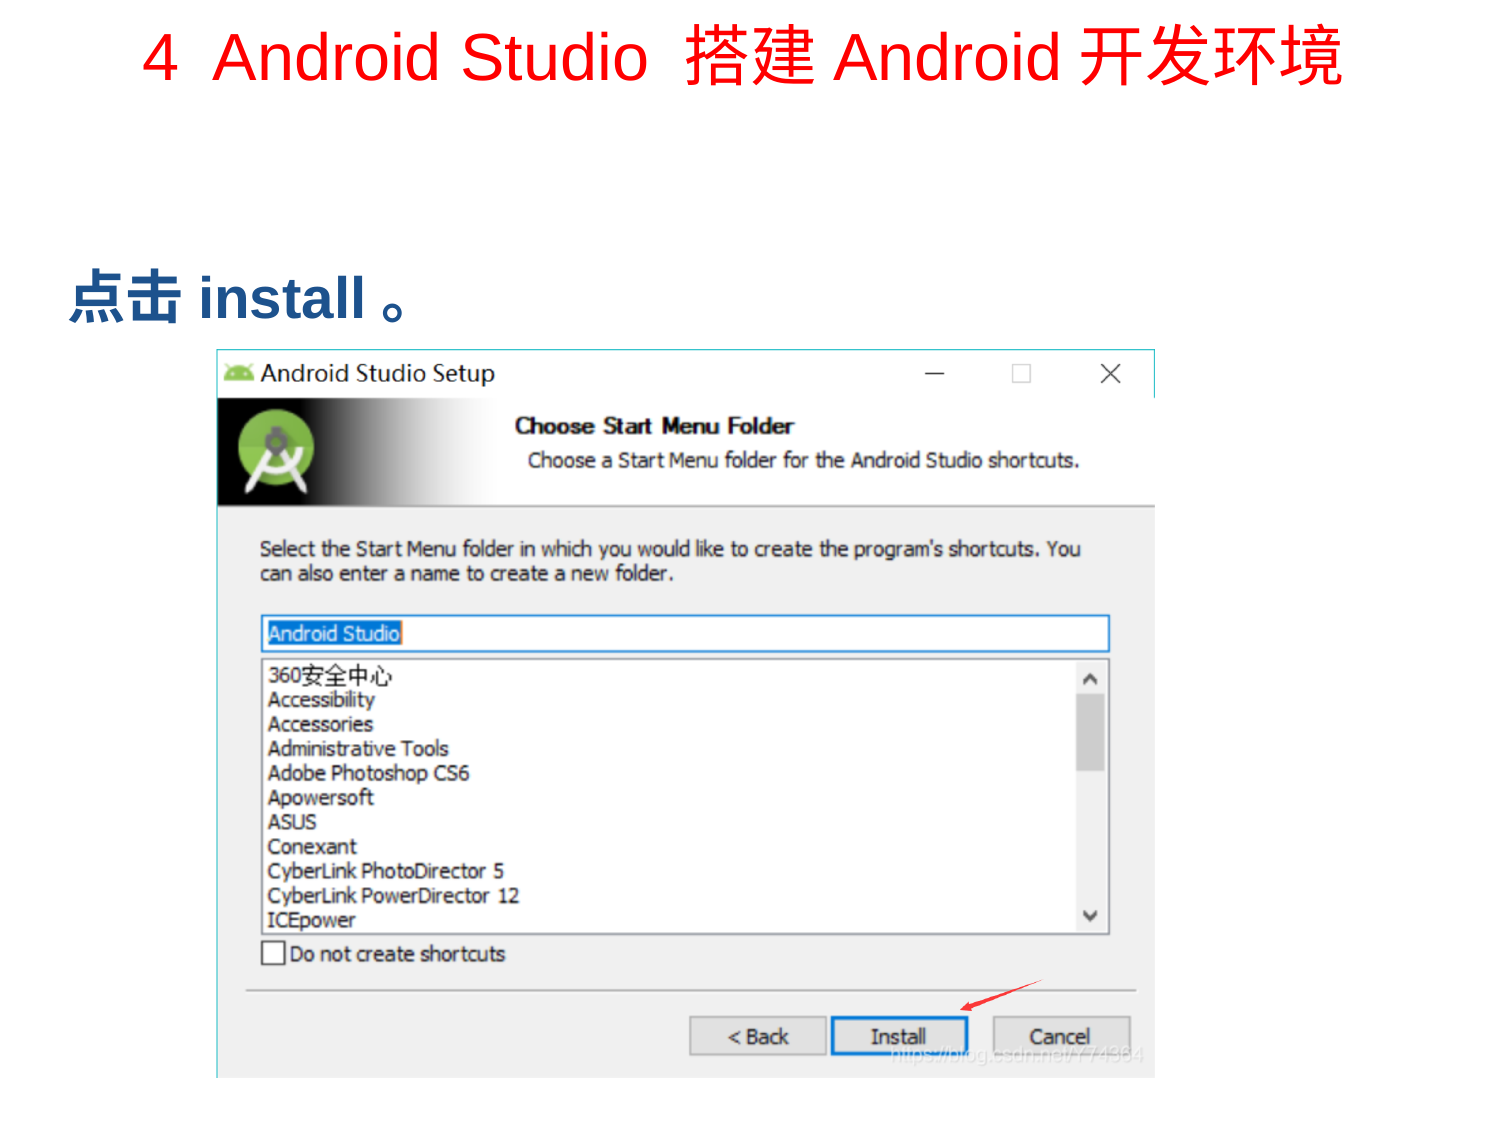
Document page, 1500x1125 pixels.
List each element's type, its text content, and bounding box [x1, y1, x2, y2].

picture [206, 337, 1160, 1087]
title 4 Android Studio 搭建Android开发环境 [0, 10, 1495, 98]
text_box 点击install。 [53, 234, 1211, 338]
